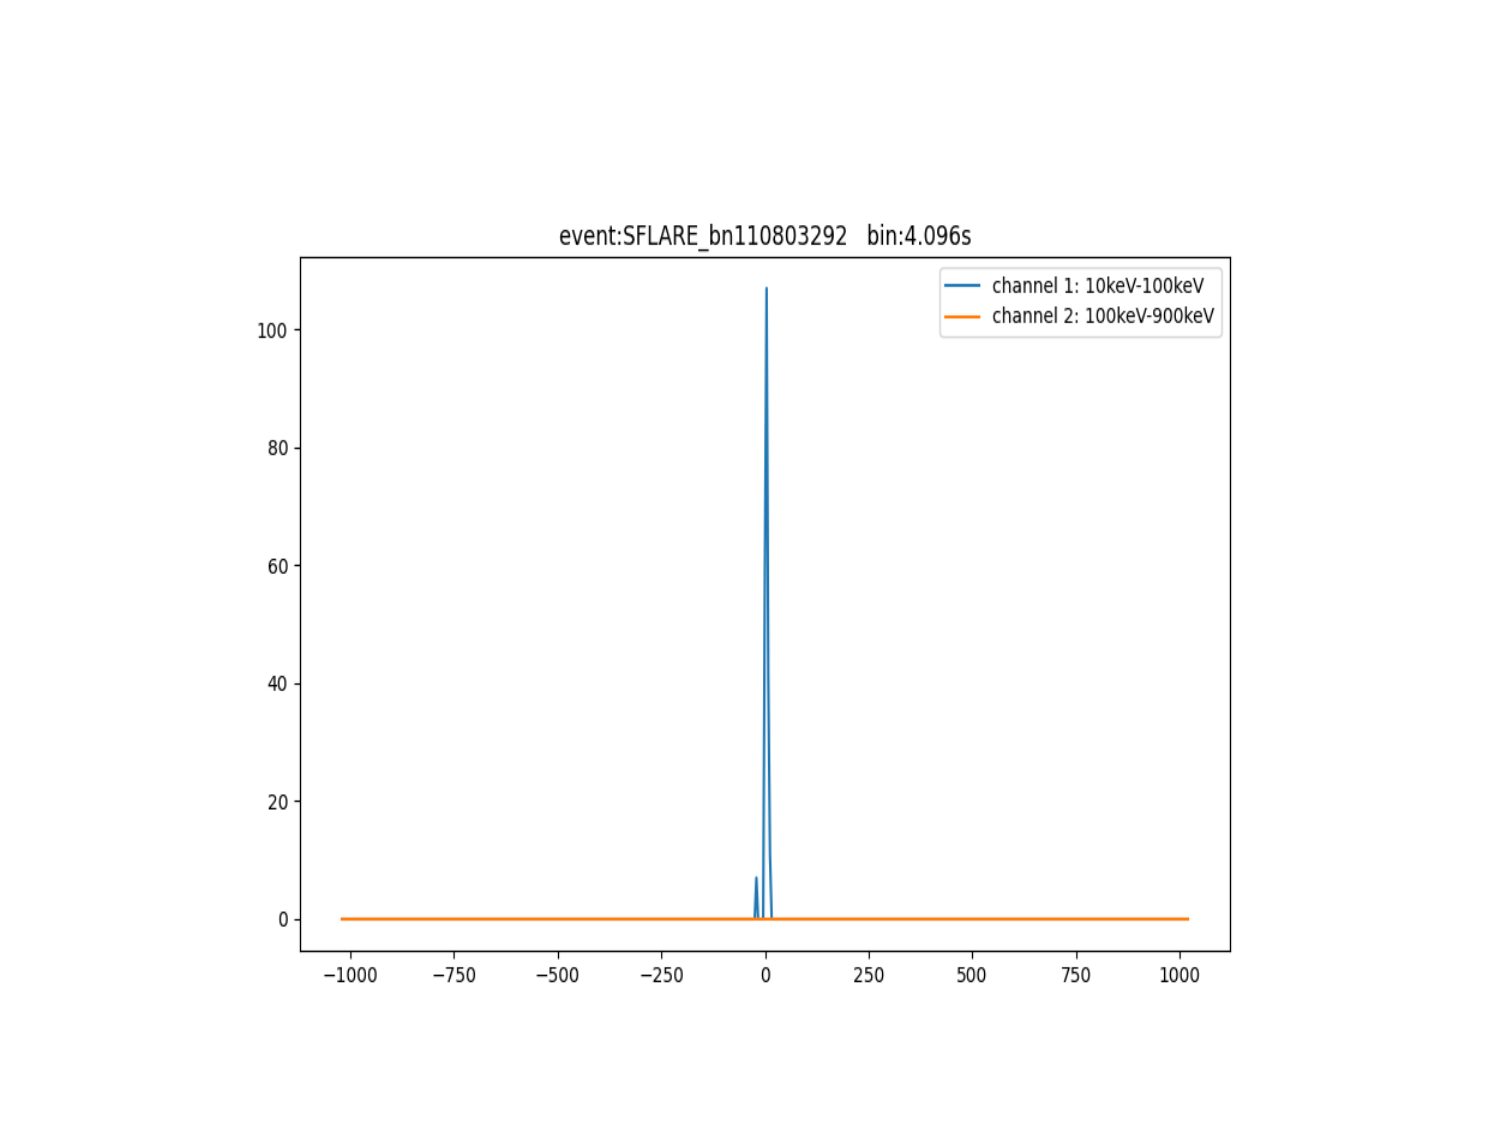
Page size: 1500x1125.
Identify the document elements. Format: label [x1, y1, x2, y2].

picture [149, 149, 1351, 1051]
